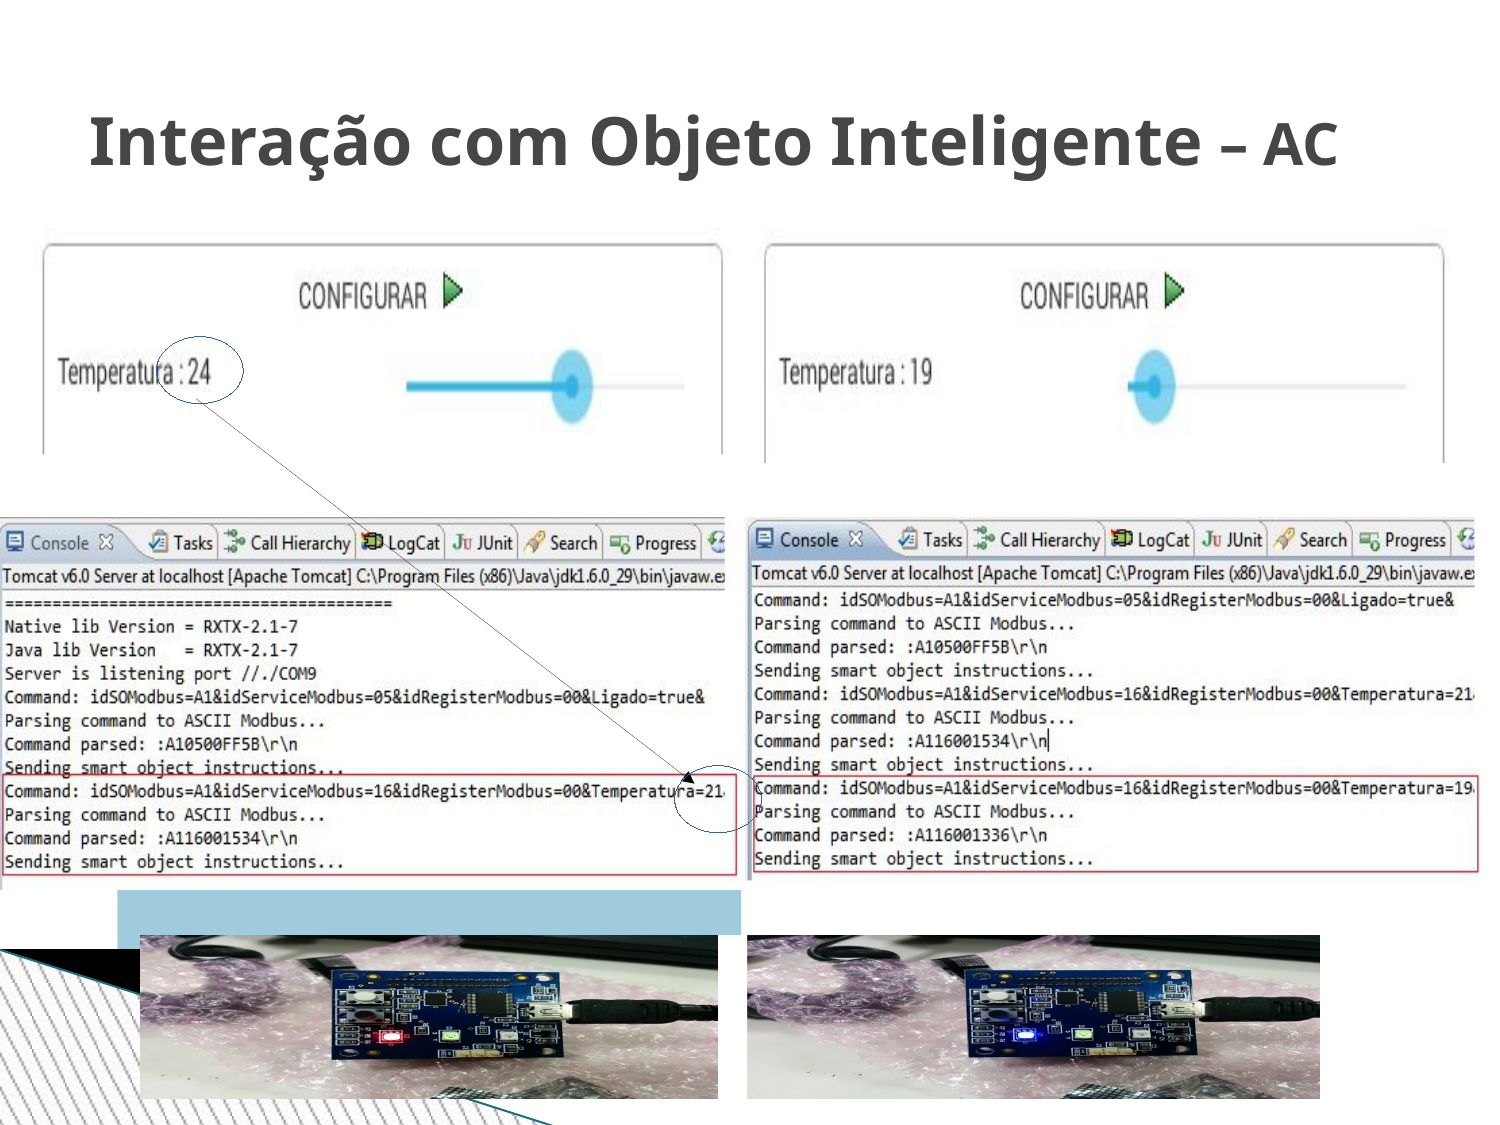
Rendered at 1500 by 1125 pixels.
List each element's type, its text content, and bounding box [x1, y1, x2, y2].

picture [0, 517, 1480, 890]
text_box Interação com Objeto Inteligente – AC [75, 45, 1425, 224]
picture [34, 226, 1453, 463]
picture [0, 934, 1320, 1125]
